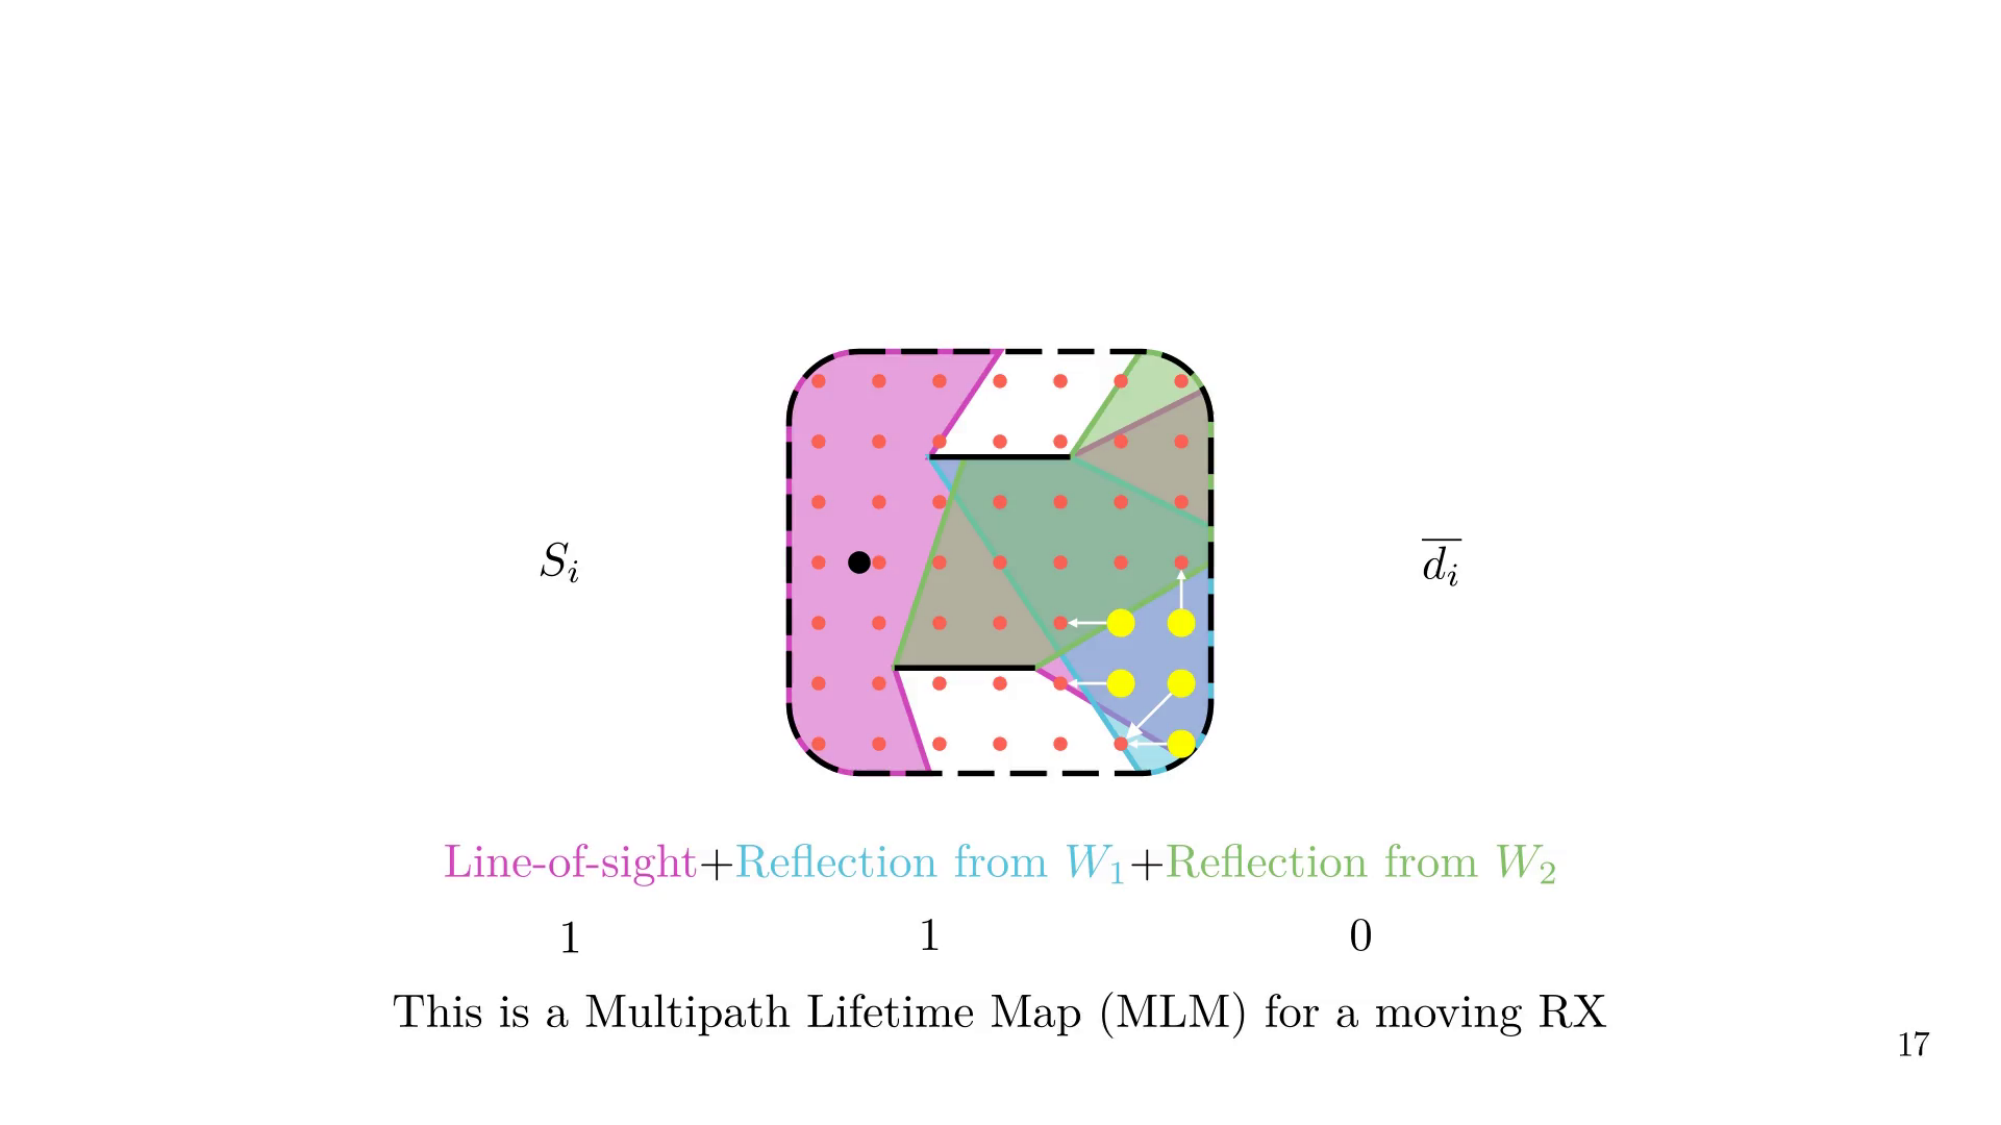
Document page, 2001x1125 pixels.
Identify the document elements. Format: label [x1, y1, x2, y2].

text_box [0, 0, 2000, 1125]
